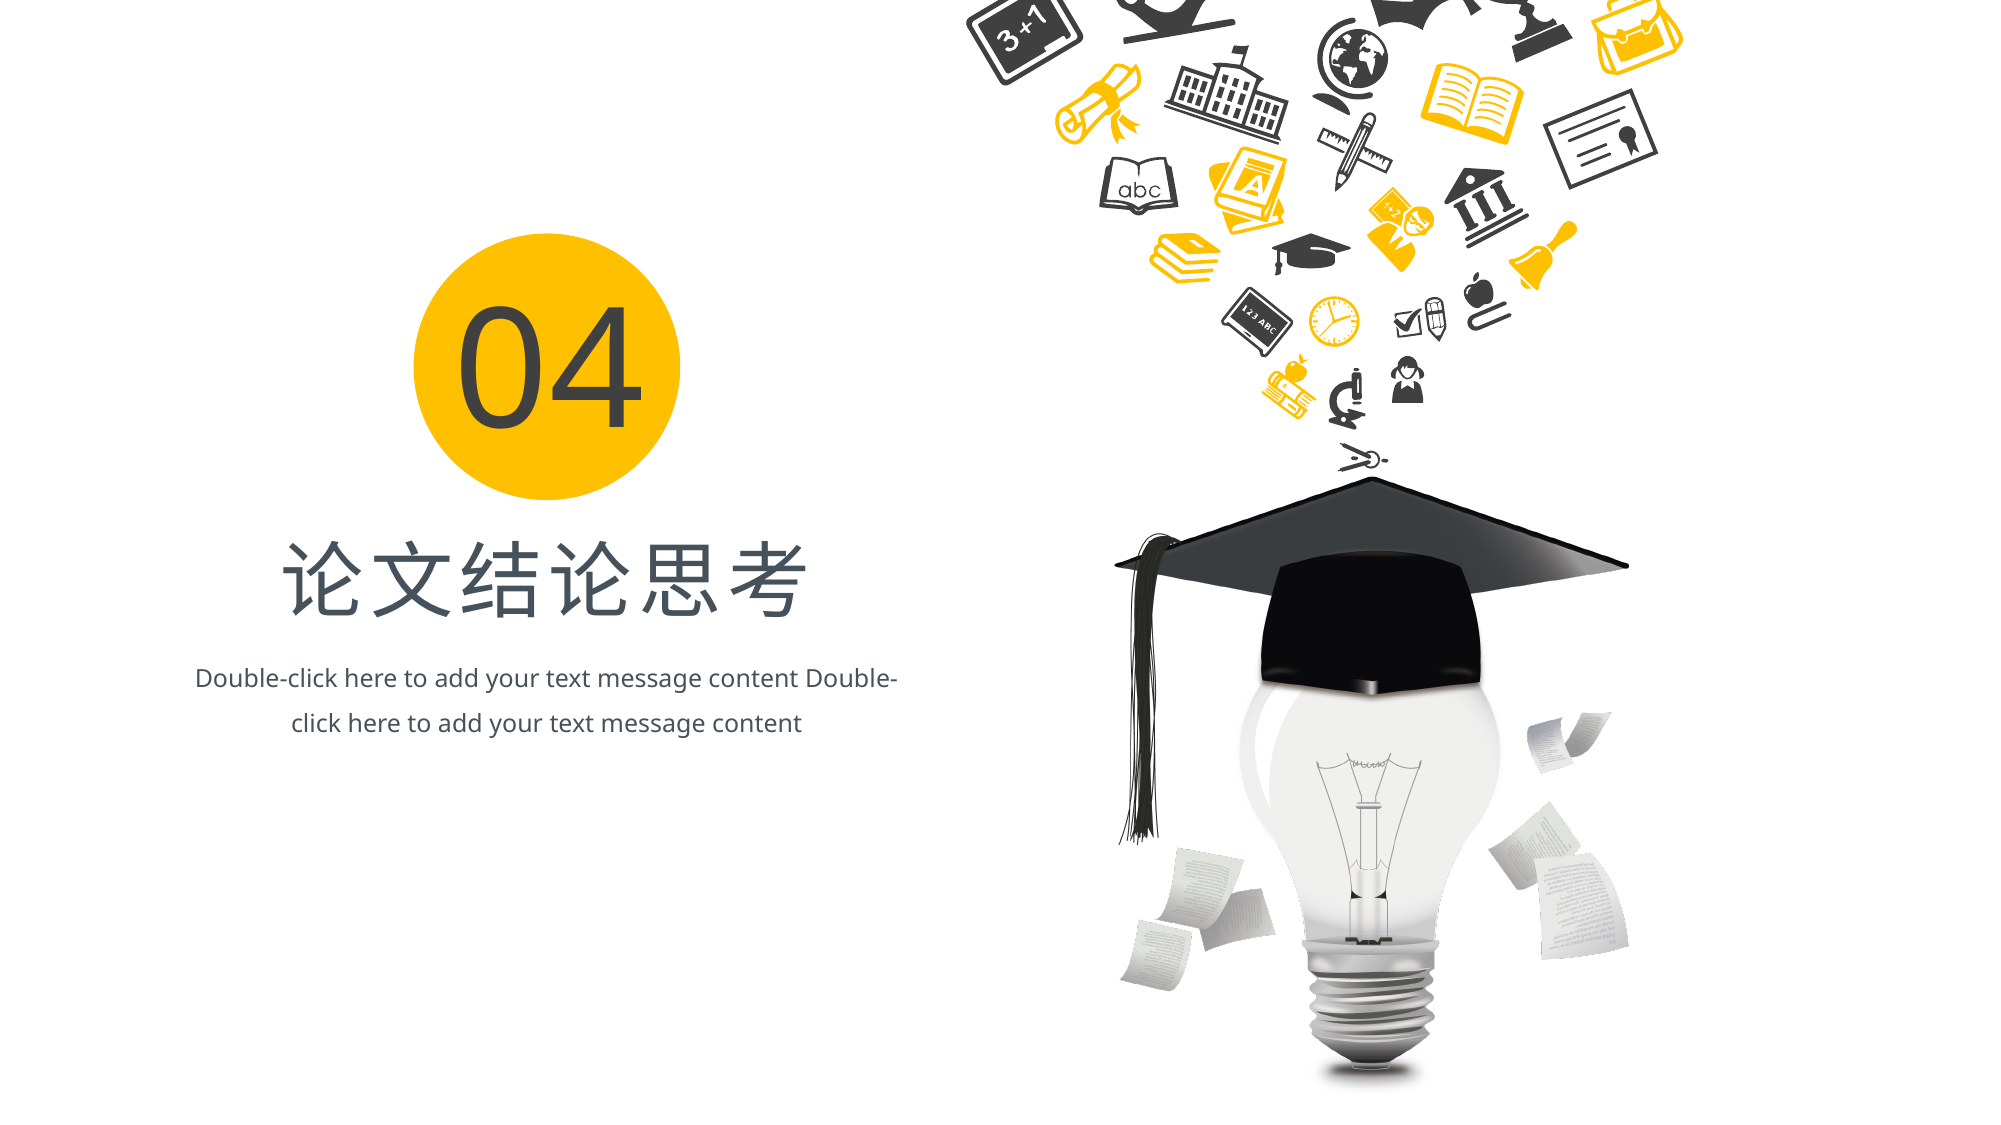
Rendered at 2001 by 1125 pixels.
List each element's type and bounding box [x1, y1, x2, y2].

text_box [976, 0, 1677, 480]
picture [1086, 480, 1659, 1118]
text_box [156, 233, 938, 741]
